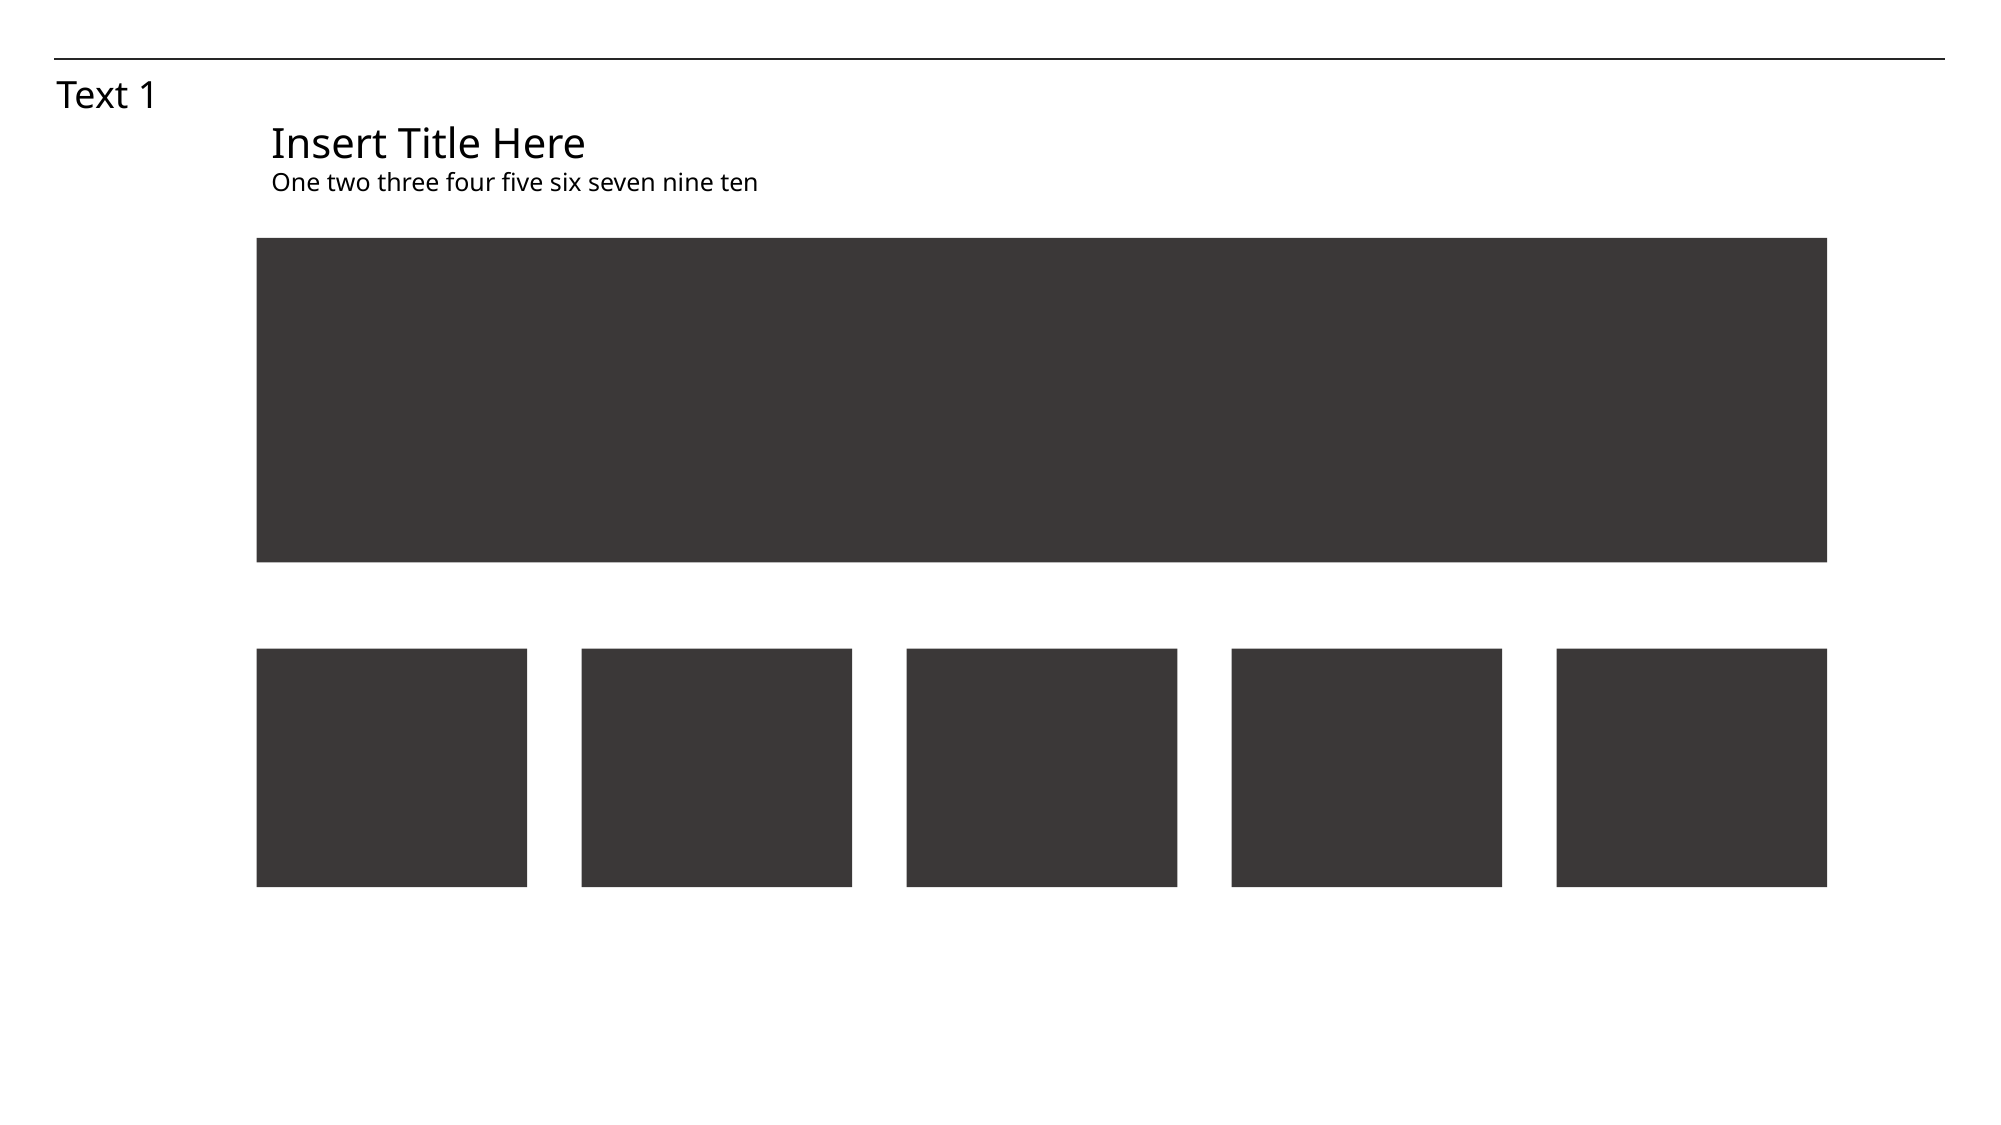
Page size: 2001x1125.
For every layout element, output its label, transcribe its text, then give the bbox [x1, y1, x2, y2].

text_box [1556, 648, 1828, 888]
text_box [1231, 648, 1503, 888]
text_box [256, 648, 528, 888]
text_box Insert Title Here One two three four five six seven nine ten [256, 109, 930, 204]
text_box [581, 648, 853, 888]
text_box [256, 237, 1828, 563]
text_box Text 1 [41, 63, 205, 124]
text_box [906, 648, 1178, 888]
